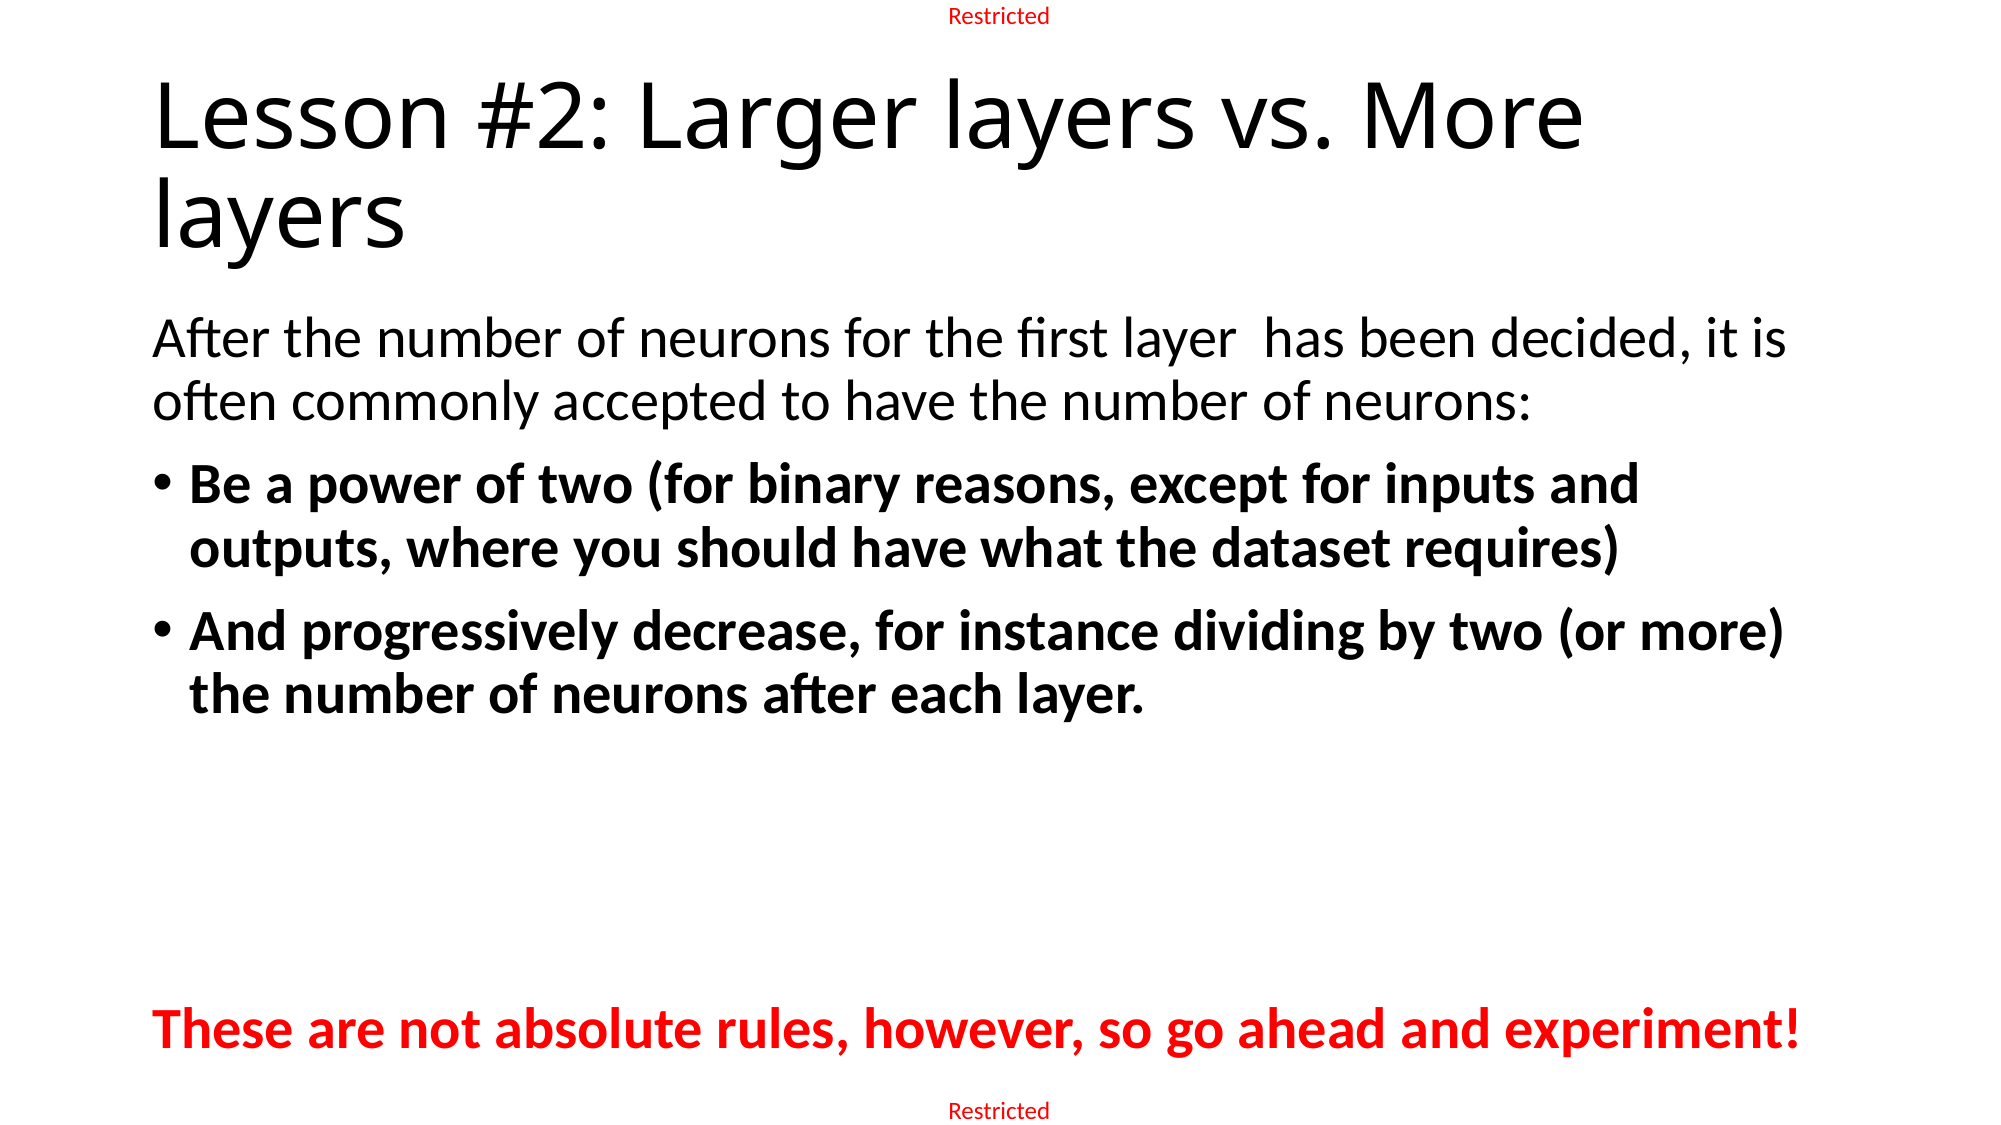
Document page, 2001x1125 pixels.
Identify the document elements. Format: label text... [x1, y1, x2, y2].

title Lesson #2: Larger layers vs. More layers [137, 59, 1863, 278]
